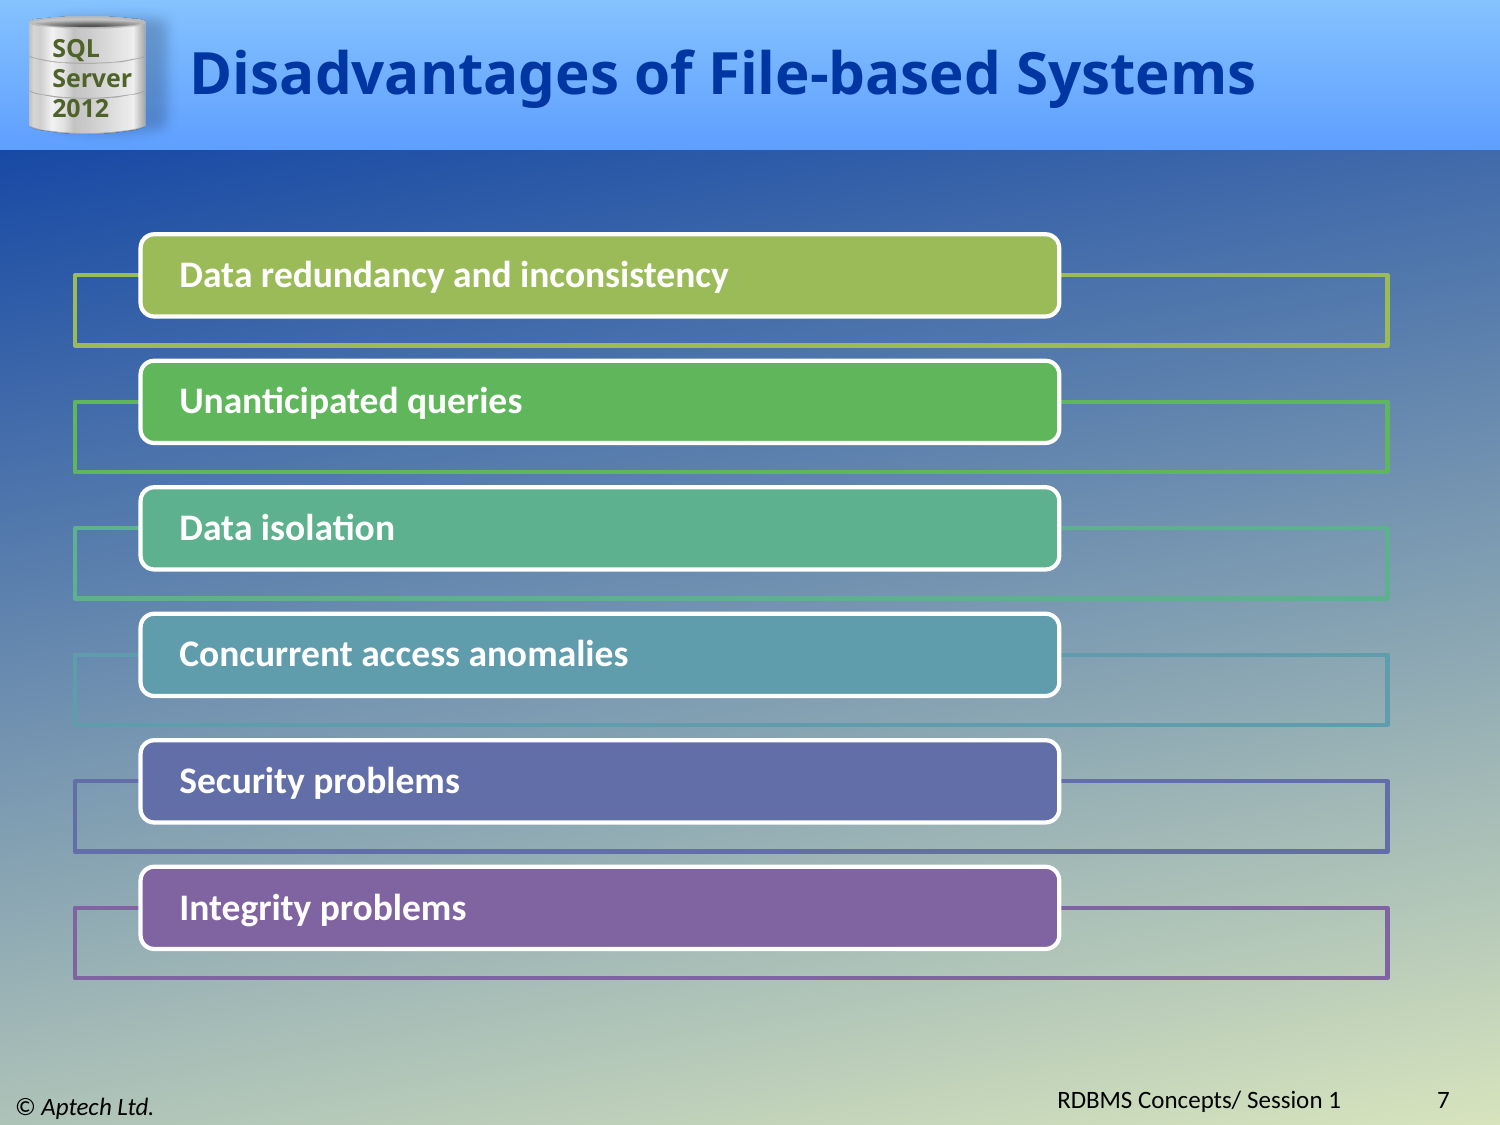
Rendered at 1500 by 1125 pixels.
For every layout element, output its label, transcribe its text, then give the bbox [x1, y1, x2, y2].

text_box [74, 224, 1388, 988]
title Disadvantages of File-based Systems [174, 37, 1426, 106]
footer RDBMS Concepts/ Session 1 [375, 1084, 1363, 1113]
slide_number 7 [1363, 1084, 1465, 1113]
picture [24, 0, 150, 150]
